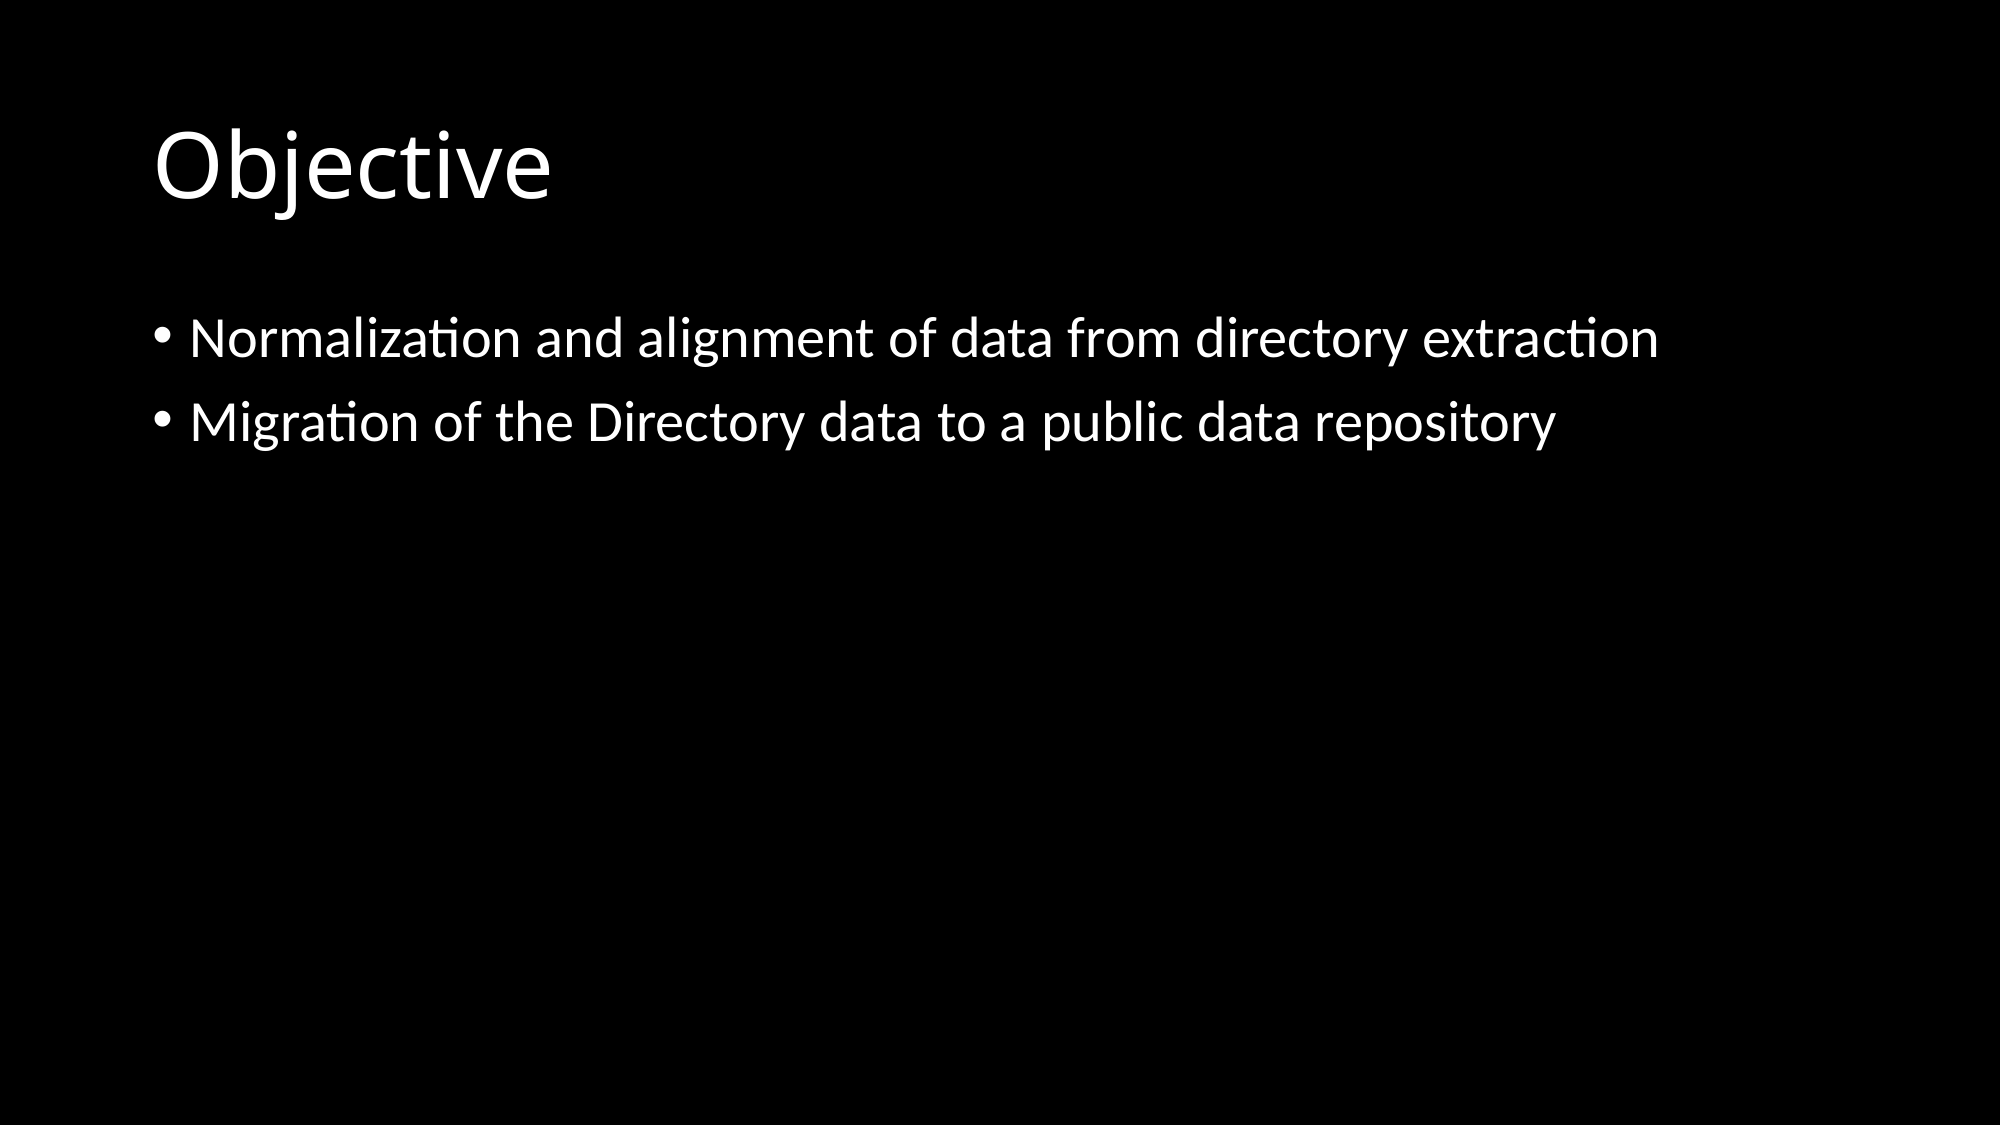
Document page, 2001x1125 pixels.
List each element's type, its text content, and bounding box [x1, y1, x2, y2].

title Objective [137, 59, 1863, 278]
list Normalization and alignment of data from directory extraction Migration of the Directory data to a public data repository [137, 299, 1863, 1014]
